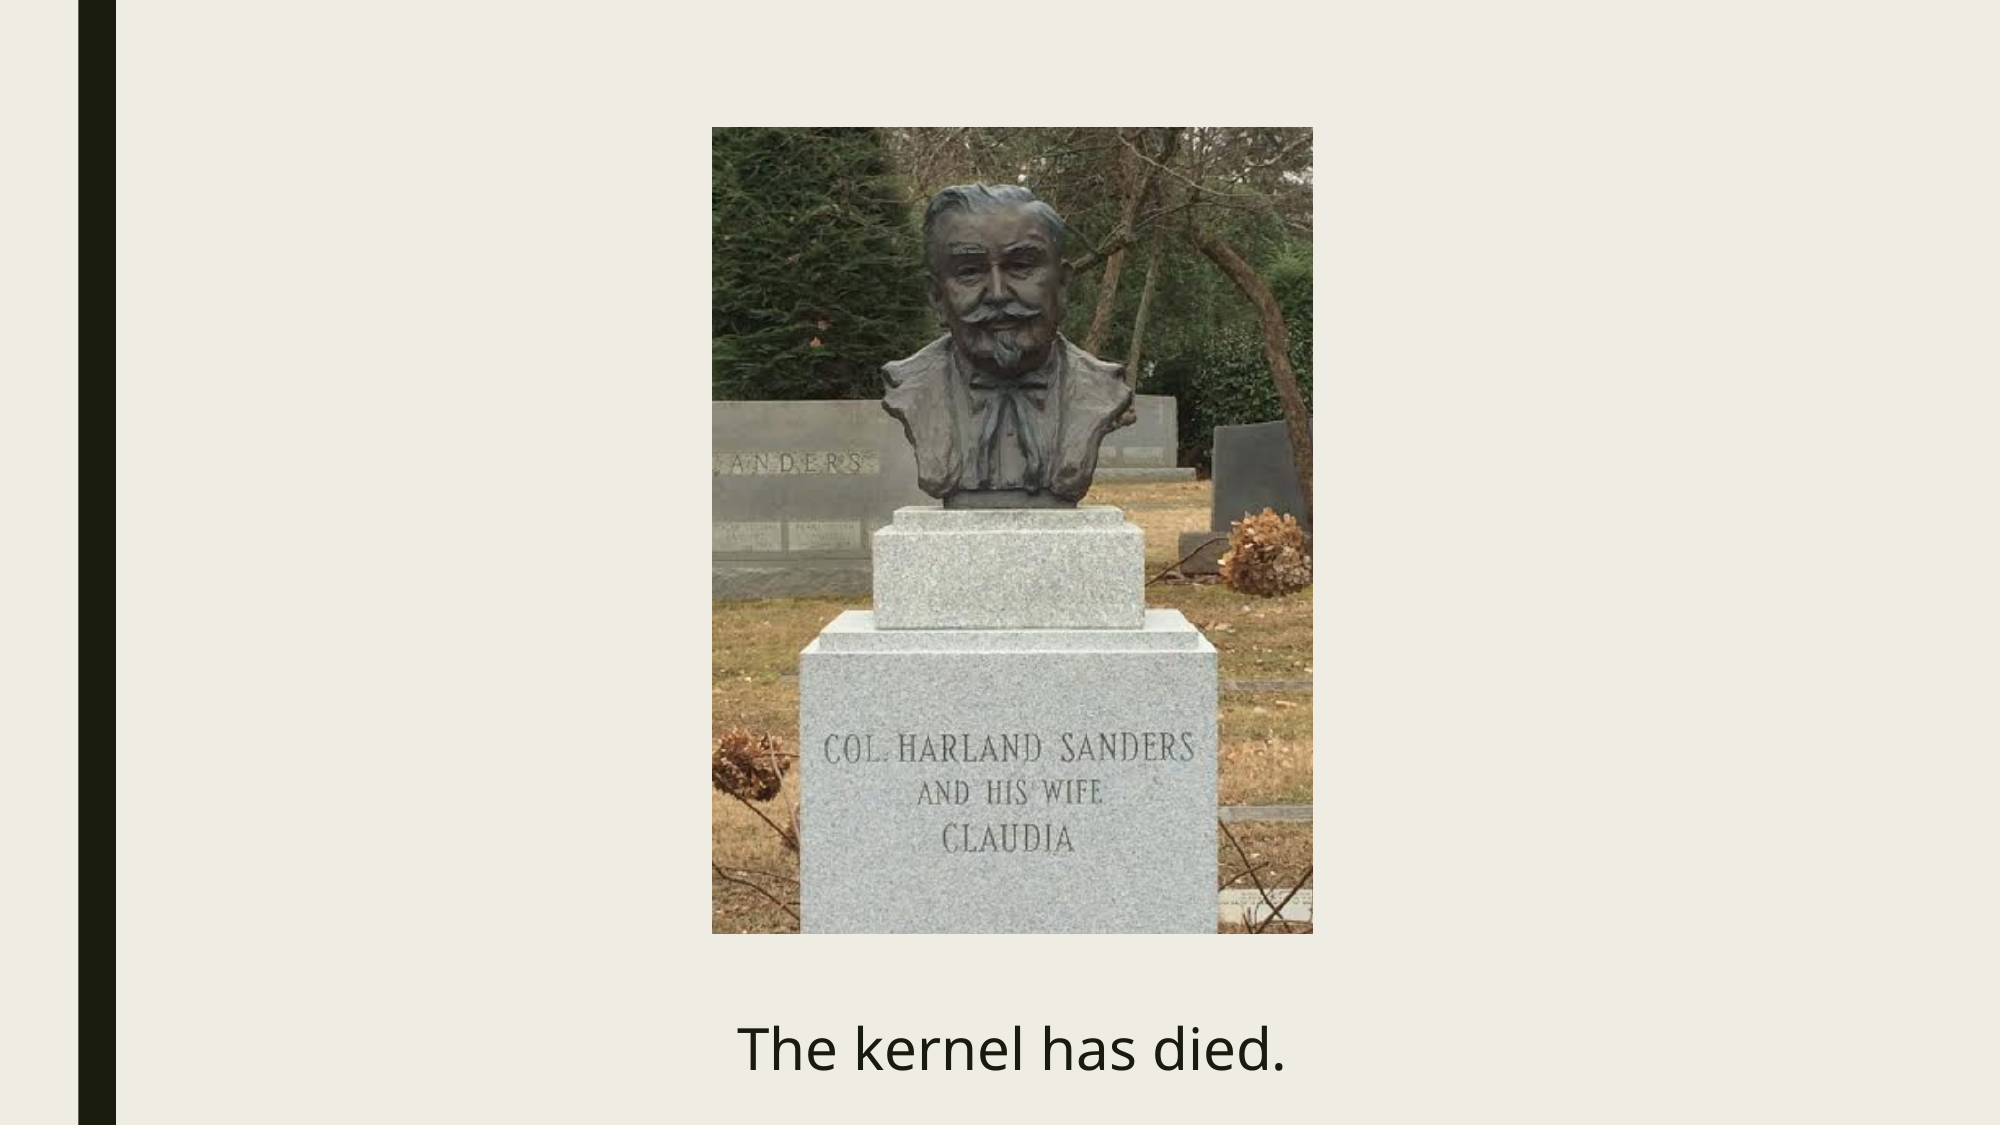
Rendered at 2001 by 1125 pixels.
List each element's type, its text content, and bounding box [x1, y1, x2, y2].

picture [712, 127, 1313, 934]
list The kernel has died. [225, 213, 1800, 1125]
